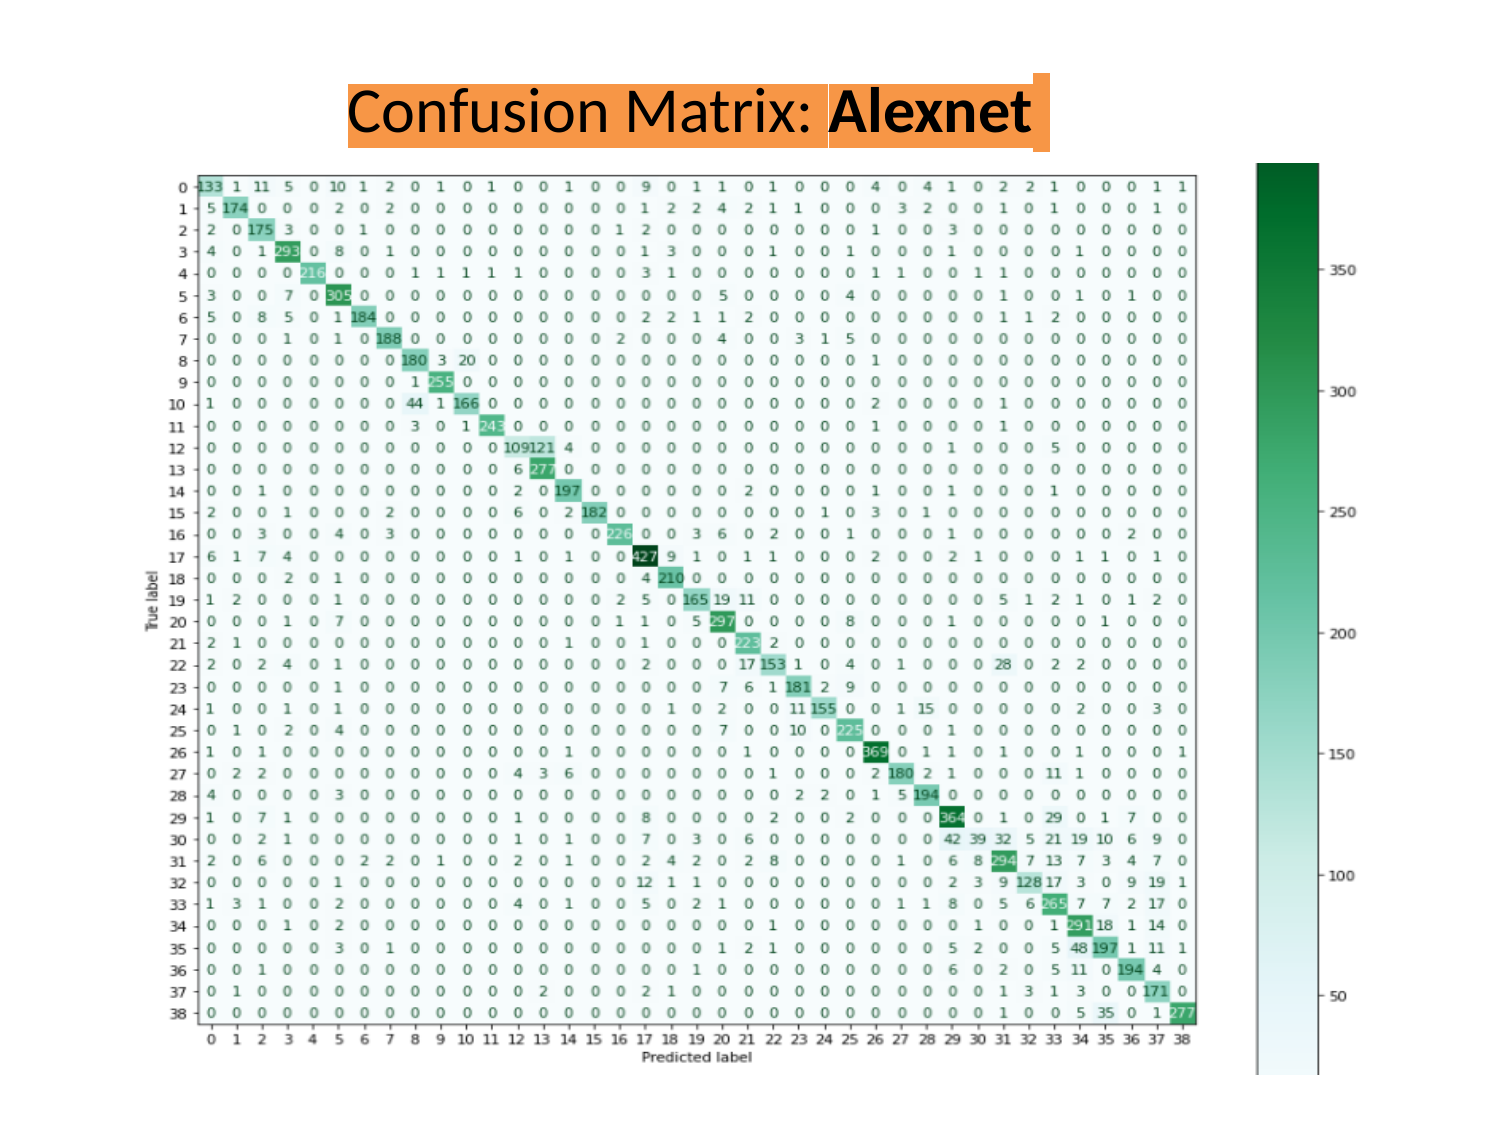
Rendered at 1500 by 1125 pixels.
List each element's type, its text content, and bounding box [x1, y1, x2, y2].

picture [110, 162, 1375, 1076]
title Confusion Matrix: Alexnet [24, 38, 1375, 164]
